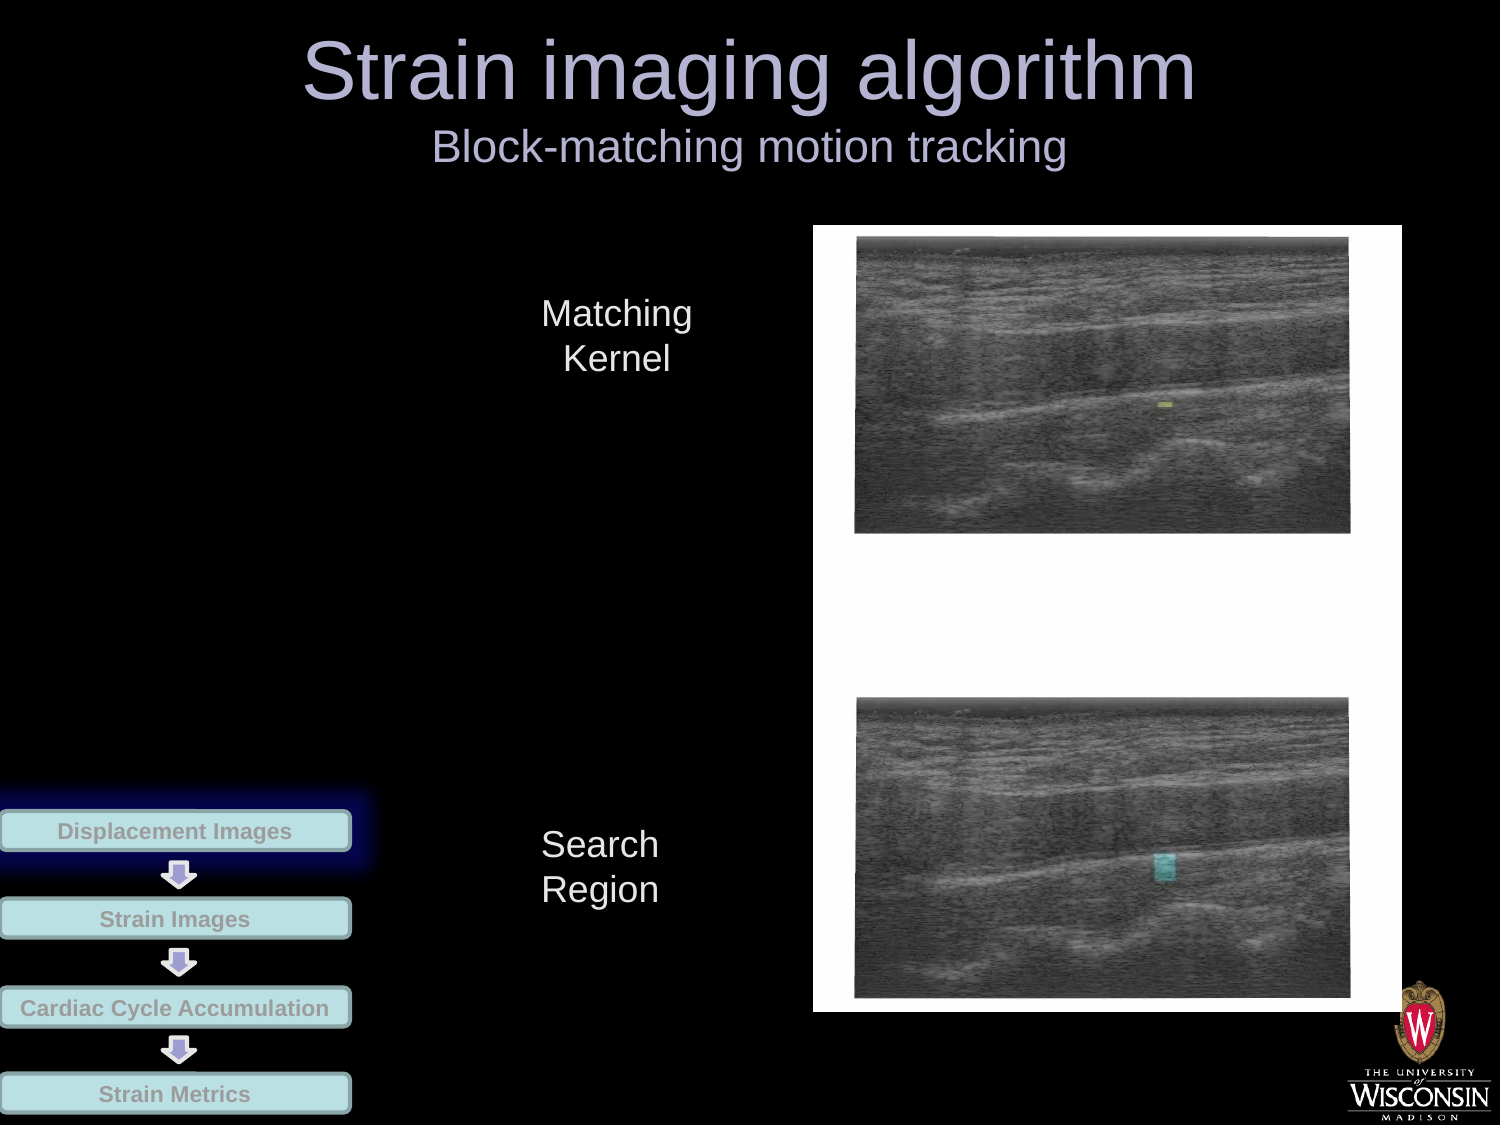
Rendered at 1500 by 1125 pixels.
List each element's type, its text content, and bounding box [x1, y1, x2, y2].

text_box Displacement Images [0, 808, 353, 853]
text_box Strain Metrics [0, 1071, 353, 1115]
text_box Matching Kernel [526, 281, 708, 387]
text_box Strain Images [0, 896, 353, 940]
text_box [160, 860, 198, 890]
text_box Cardiac Cycle Accumulation [0, 985, 353, 1029]
text_box Strain imaging algorithm Block-matching motion tracking [74, 0, 1425, 188]
text_box Search Region [525, 812, 675, 918]
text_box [812, 224, 1403, 1013]
text_box [160, 947, 198, 977]
text_box [160, 1035, 198, 1065]
picture [799, 224, 1500, 1125]
